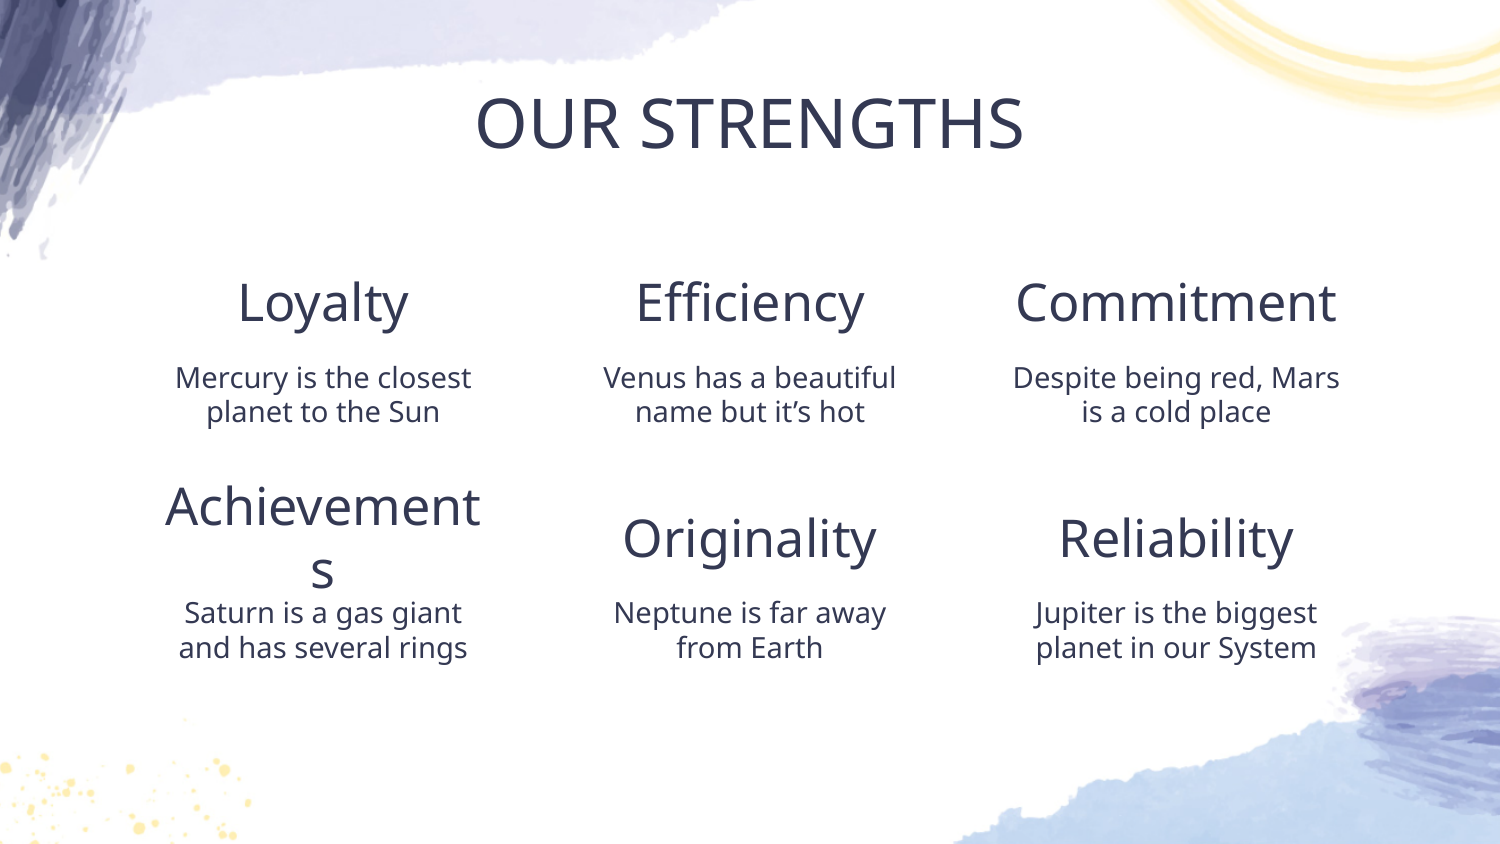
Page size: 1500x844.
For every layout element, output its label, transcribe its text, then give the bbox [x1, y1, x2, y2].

title OUR STRENGTHS [434, 88, 1066, 153]
subtitle Saturn is a gas giant and has several rings [143, 589, 504, 669]
subtitle Venus has a beautiful name but it’s hot [569, 354, 931, 434]
title Originality [569, 492, 931, 580]
title Commitment [996, 257, 1357, 345]
subtitle Despite being red, Mars is a cold place [996, 354, 1357, 434]
subtitle Jupiter is the biggest planet in our System [996, 589, 1357, 669]
title Reliability [996, 492, 1357, 580]
title Loyalty [143, 257, 504, 345]
subtitle Mercury is the closest planet to the Sun [143, 354, 504, 434]
subtitle Neptune is far away from Earth [569, 589, 931, 669]
title Achievements [143, 492, 504, 580]
picture [0, 0, 1500, 844]
title Efficiency [569, 257, 931, 345]
